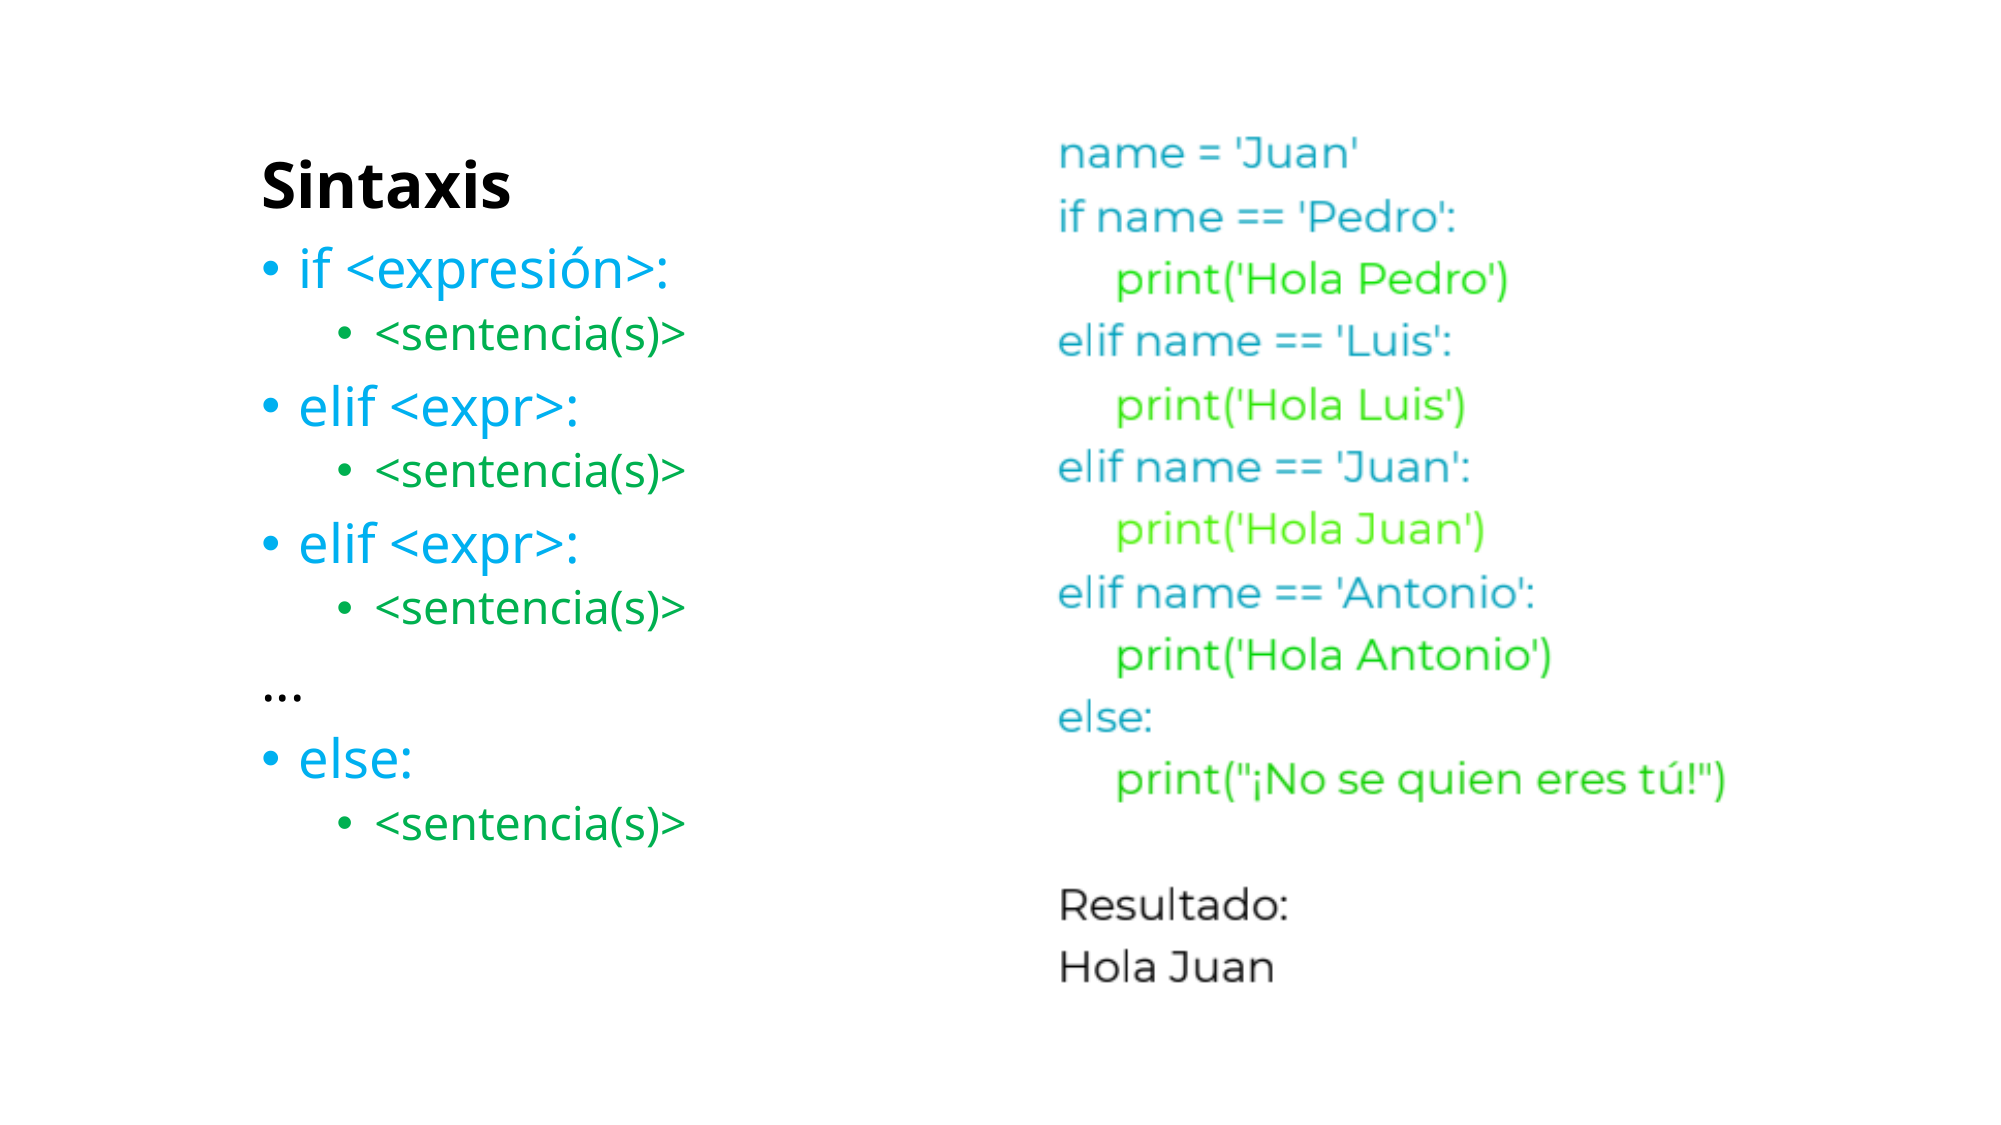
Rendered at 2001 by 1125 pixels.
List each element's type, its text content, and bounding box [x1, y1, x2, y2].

list Sintaxis if <expresión>: <sentencia(s)> elif <expr>: <sentencia(s)> elif <expr>: <sentencia(s)> ... else: <sentencia(s)> [246, 146, 1000, 860]
picture [1034, 112, 1755, 1013]
